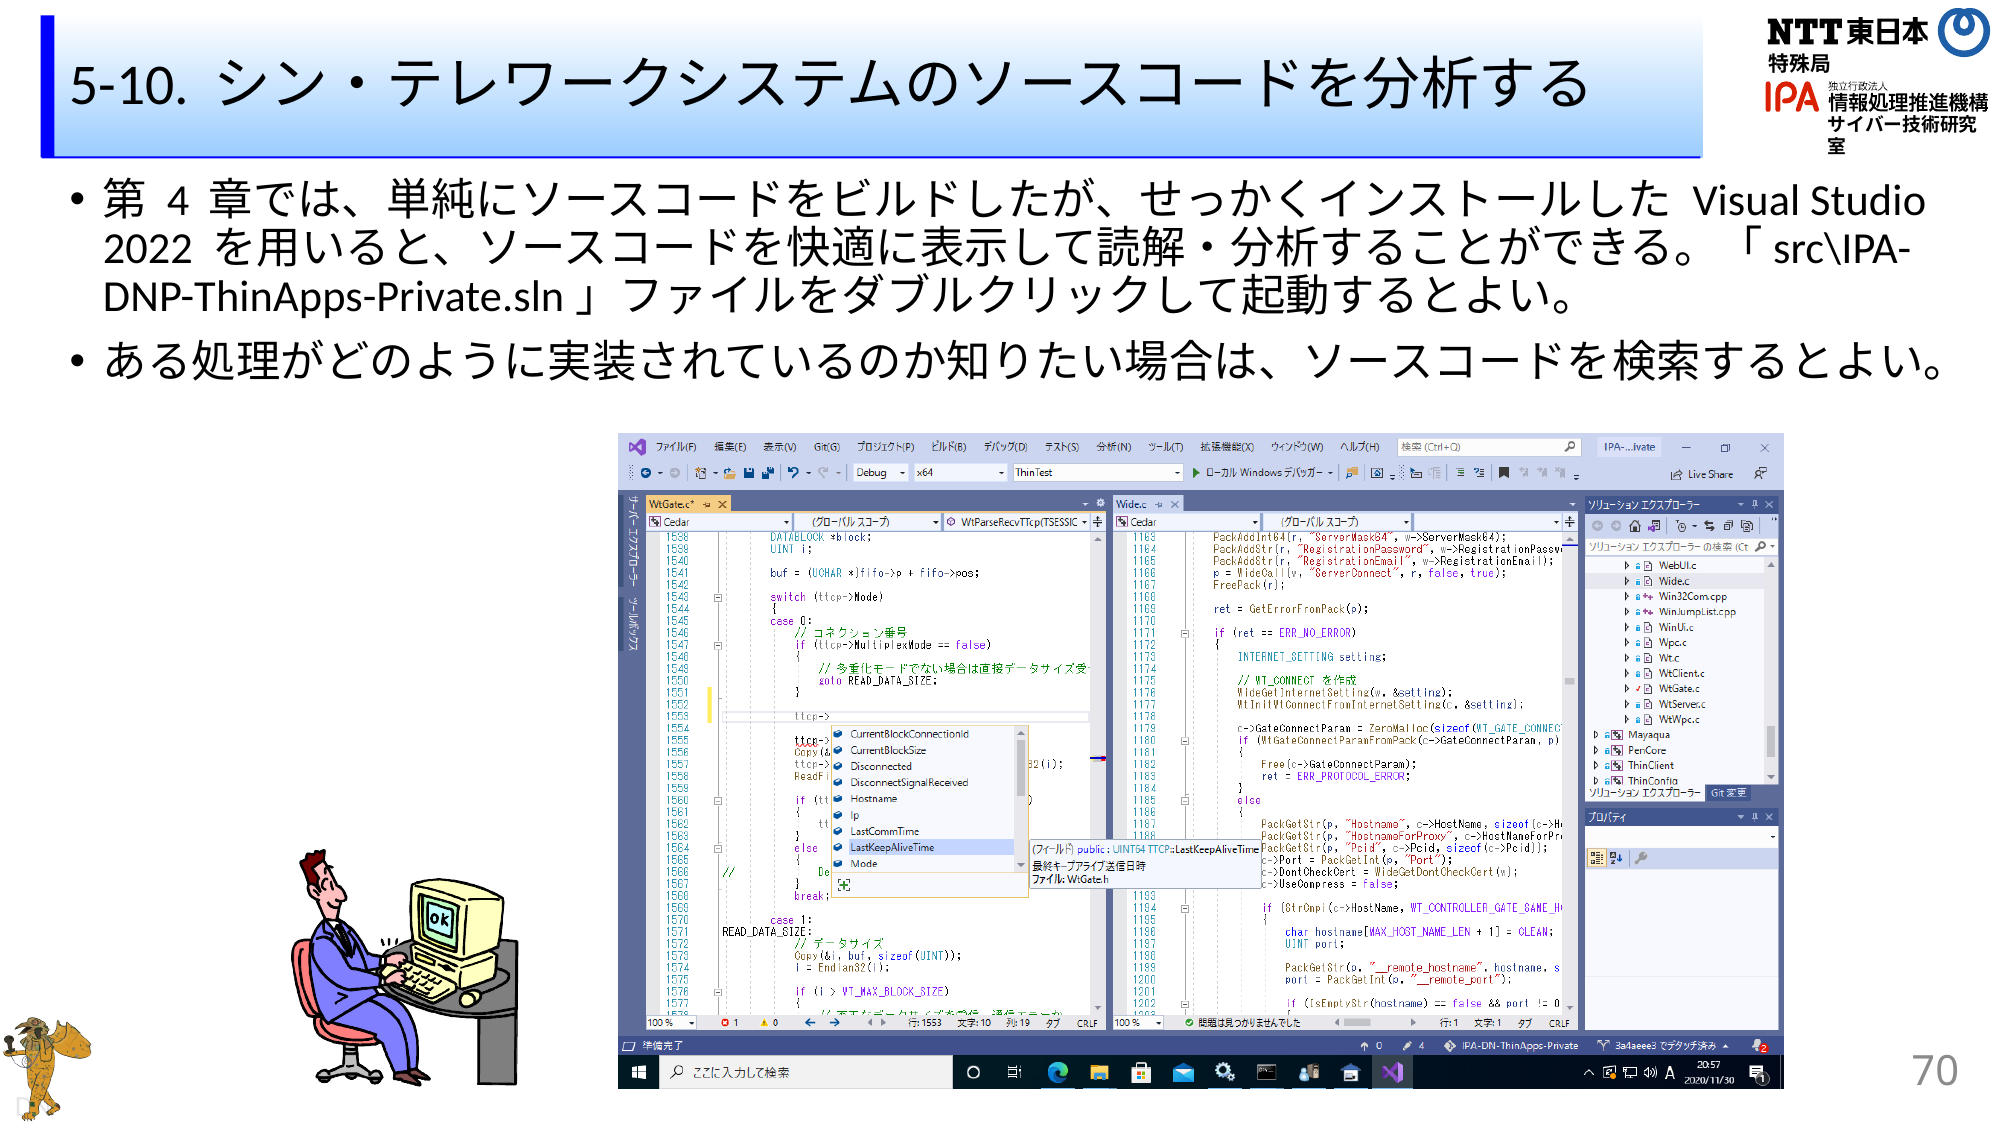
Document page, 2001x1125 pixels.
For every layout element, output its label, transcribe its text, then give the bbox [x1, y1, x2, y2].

slide_number 70 [1412, 1042, 1975, 1103]
list 第 4 章では、単純にソースコードをビルドしたが、せっかくインストールした Visual Studio 2022 を用いると、ソースコードを快適に表示して読解・分析することができる。「src\IPA-DNP-ThinApps-Private.sln」ファイルをダブルクリックして起動するとよい。 ある処理がどのように実装されているのか知りたい場合は、ソースコードを検索するとよい。 [54, 169, 1949, 444]
title 5-10. シン・テレワークシステムのソースコードを分析する [54, 30, 1703, 143]
picture [618, 433, 1784, 1089]
picture [290, 848, 521, 1089]
